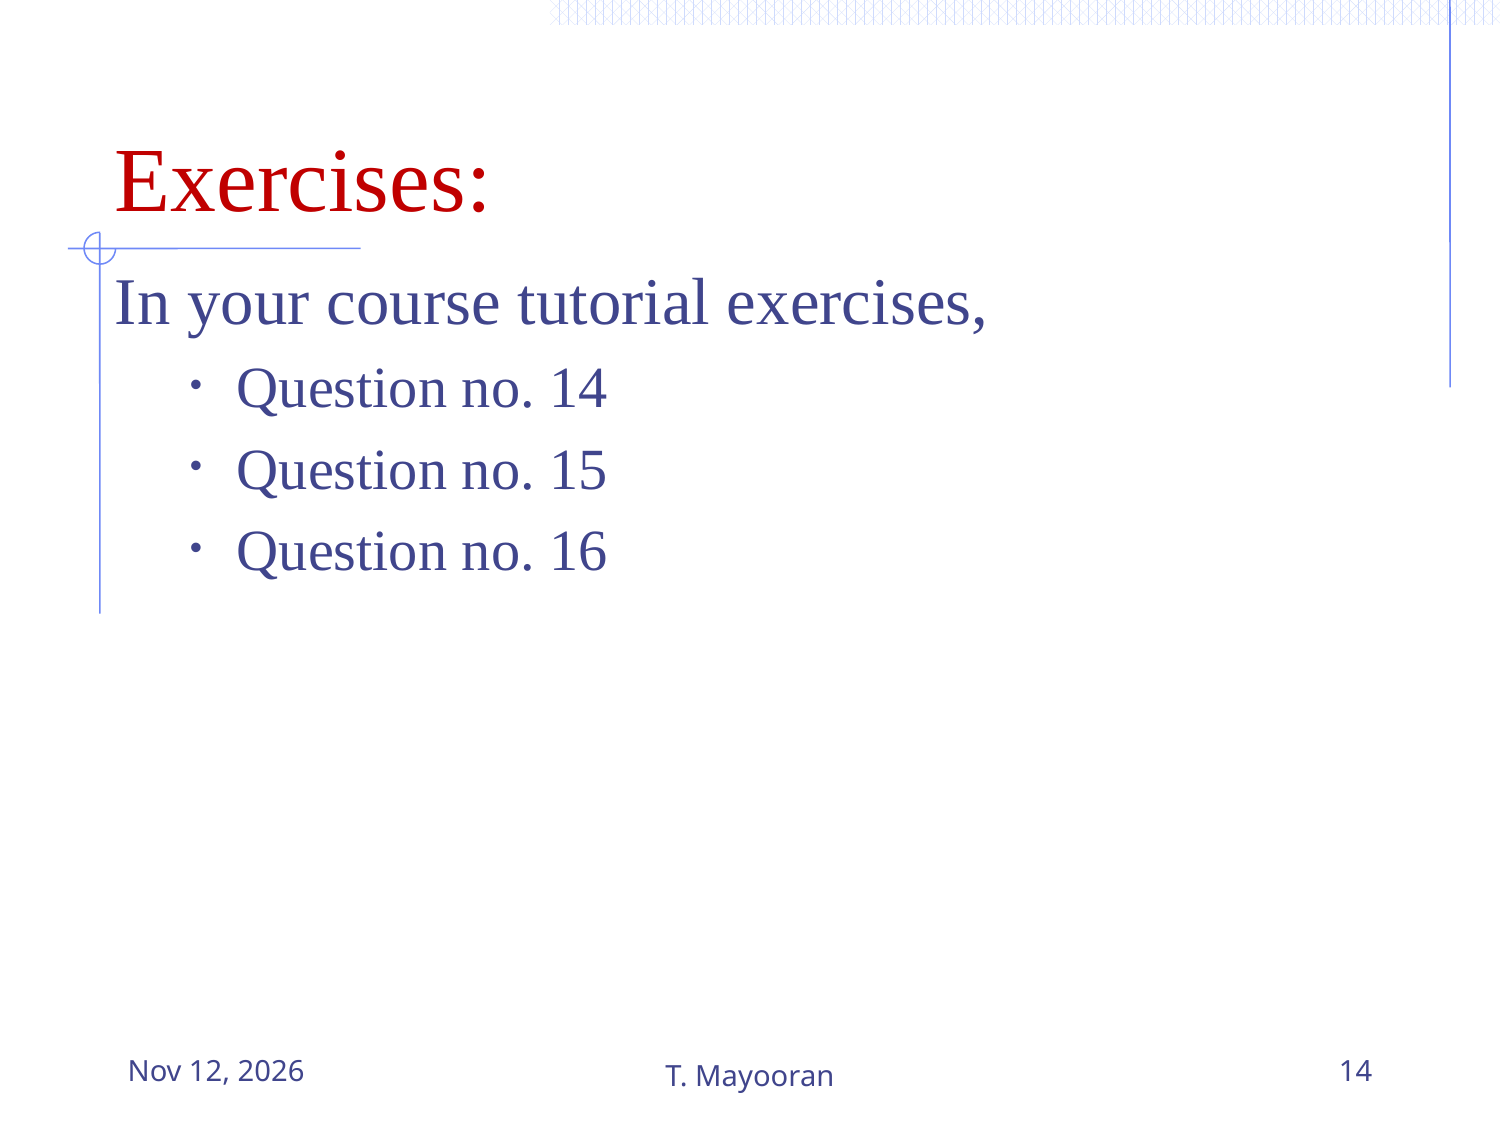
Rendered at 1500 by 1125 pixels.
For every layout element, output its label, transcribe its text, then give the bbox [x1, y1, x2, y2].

slide_number 14 [1074, 1024, 1388, 1101]
title Exercises: [99, 50, 1375, 238]
slide_number 12-May-23 [112, 1024, 426, 1101]
list In your course tutorial exercises, Question no. 14 Question no. 15 Question no. 16 [99, 249, 1450, 850]
footer T. Mayooran [512, 1024, 988, 1101]
